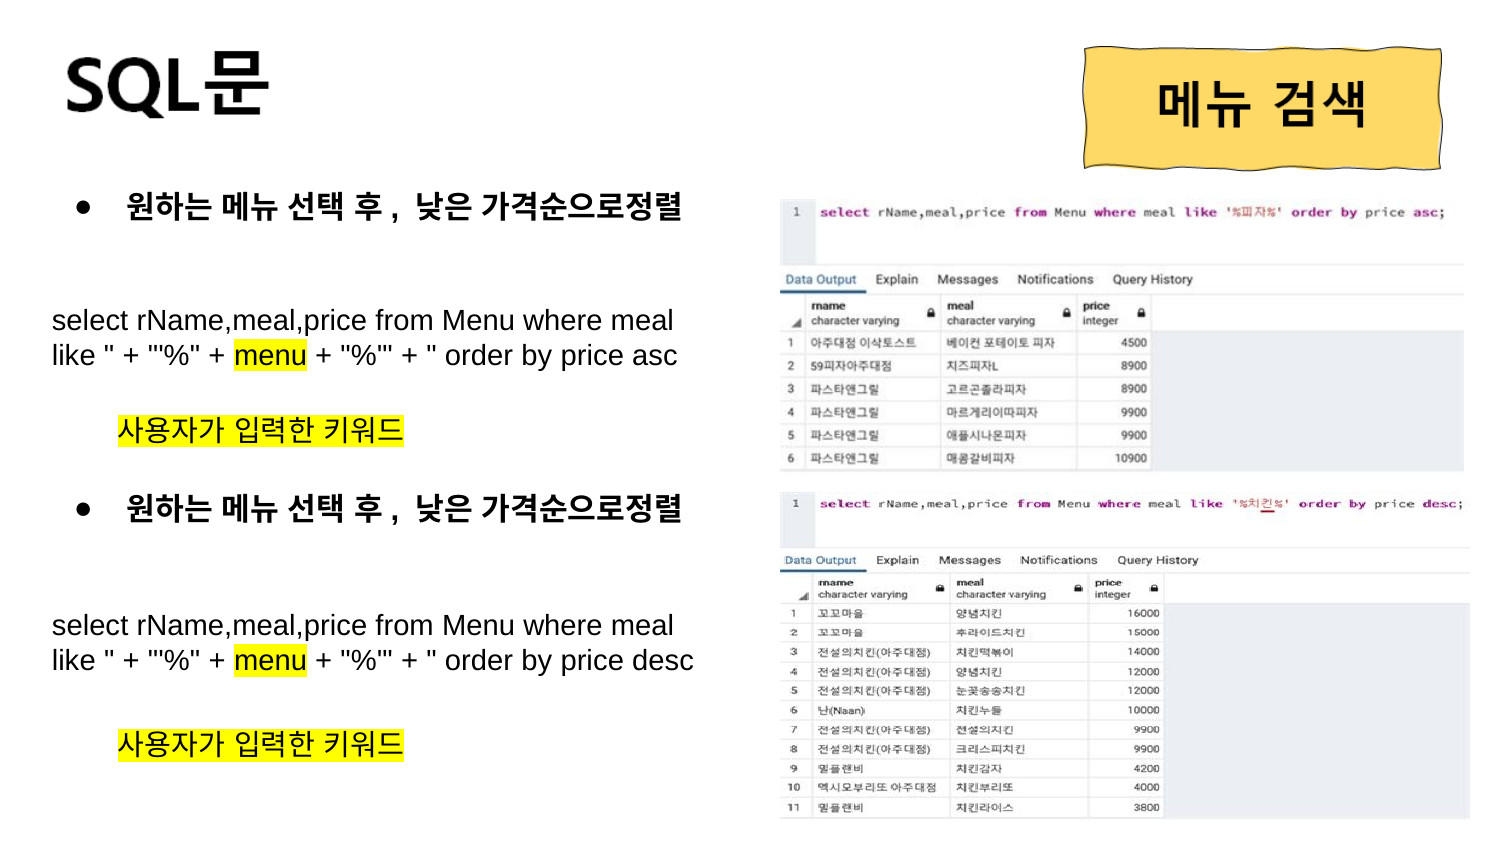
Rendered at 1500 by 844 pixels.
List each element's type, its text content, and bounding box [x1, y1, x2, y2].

picture [18, 17, 507, 172]
picture [780, 492, 1471, 822]
text_box 원하는 메뉴 선택 후, 낮은 가격순으로정렬 select rName,meal,price from Menu where meal like " + "'%" + menu + "%'" + " order by price desc [36, 474, 738, 712]
text_box 원하는 메뉴 선택 후, 낮은 가격순으로정렬 select rName,meal,price from Menu where meal like " + "'%" + menu + "%'" + " order by price asc [36, 171, 726, 450]
picture [780, 199, 1464, 478]
text_box 사용자가 입력한 키워드 [102, 711, 479, 761]
text_box 사용자가 입력한 키워드 [102, 396, 479, 447]
picture [1082, 45, 1443, 173]
